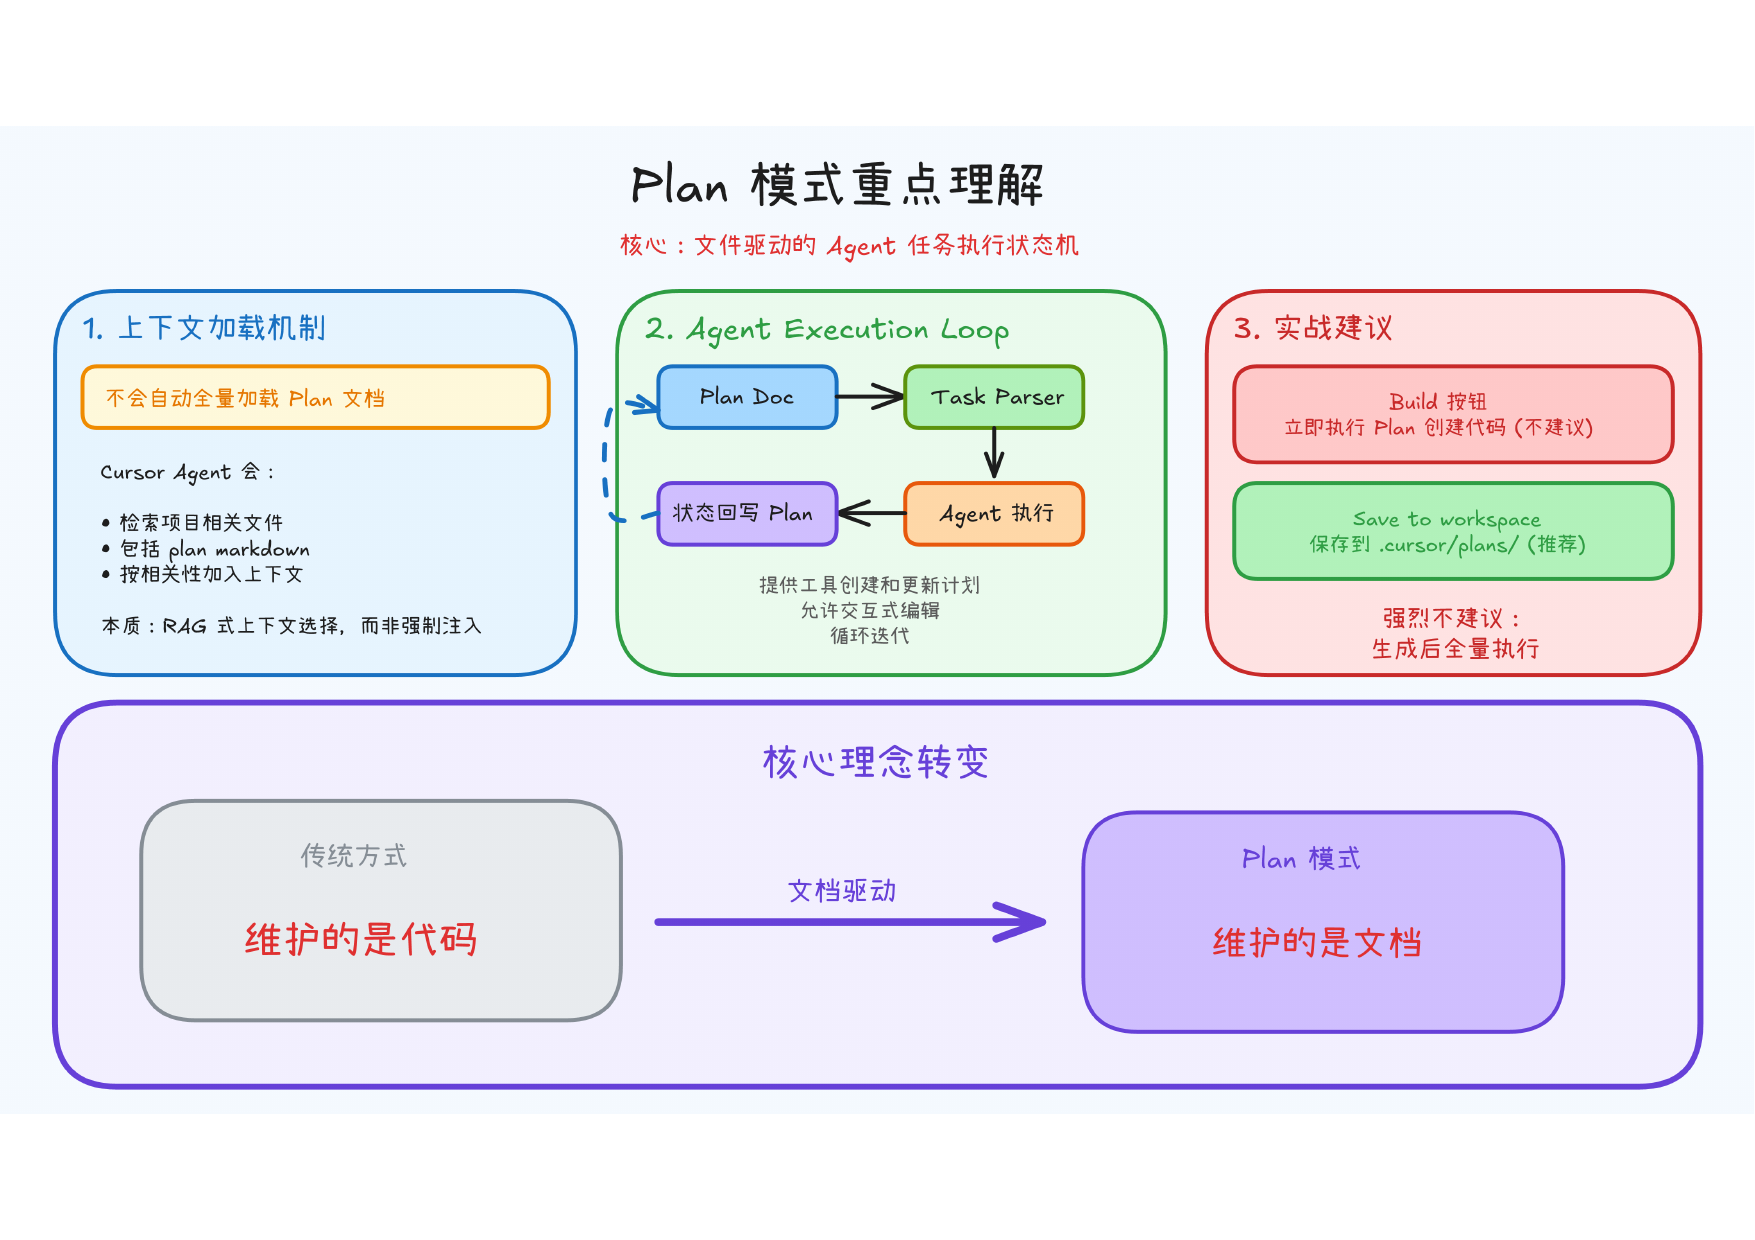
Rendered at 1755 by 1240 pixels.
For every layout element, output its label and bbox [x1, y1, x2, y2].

picture [0, 126, 1755, 1114]
